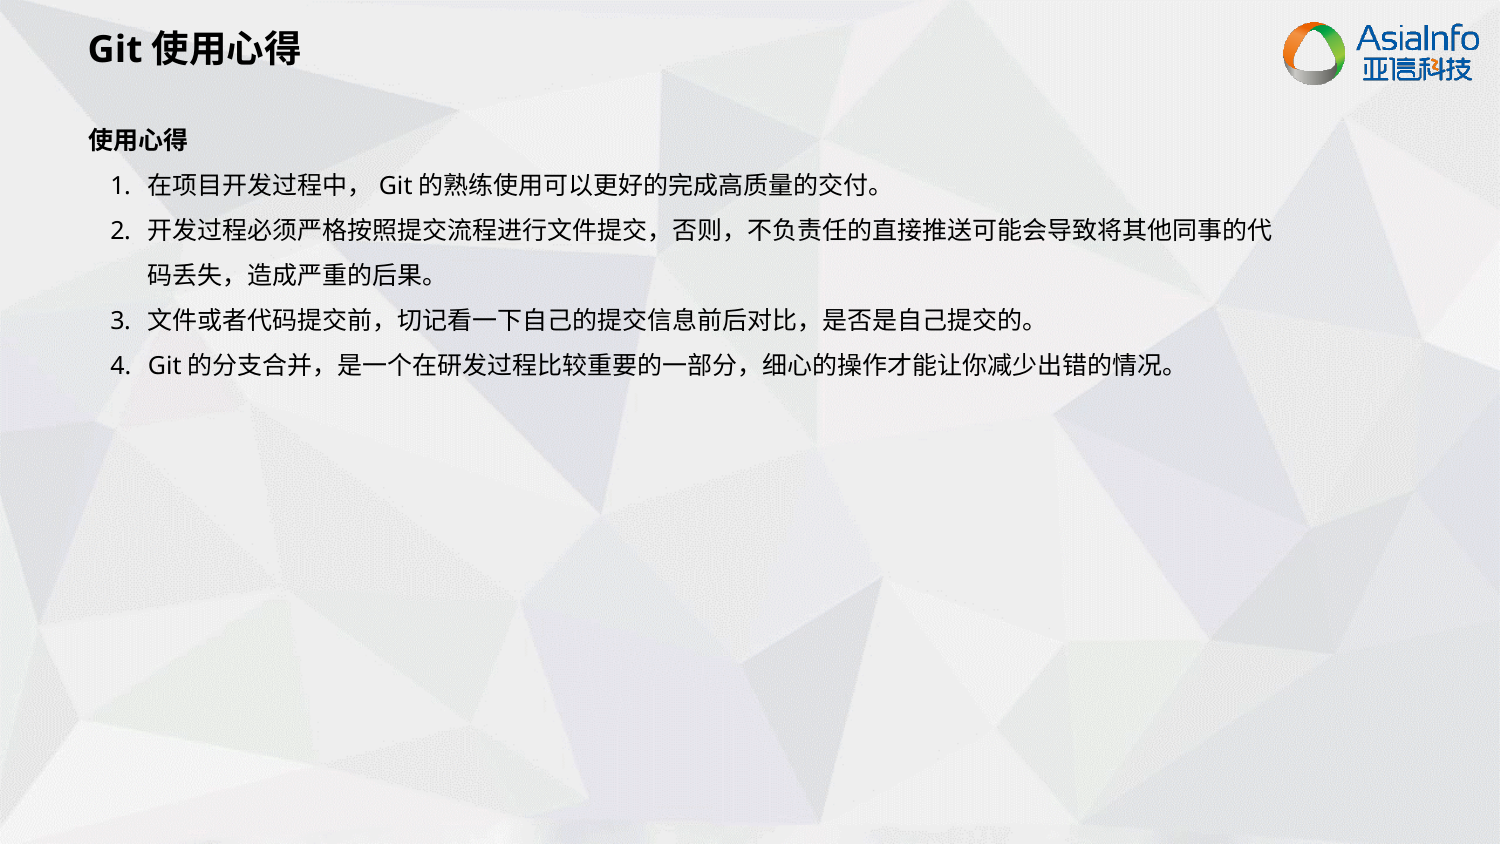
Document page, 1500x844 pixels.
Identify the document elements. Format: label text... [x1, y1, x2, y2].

picture [0, 0, 1500, 844]
text_box 使用心得 在项目开发过程中，Git的熟练使用可以更好的完成高质量的交付。 开发过程必须严格按照提交流程进行文件提交，否则，不负责任的直接推送可能会导致将其他同事的代码丢失，造成严重的后果。 文件或者代码提交前，切记看一下自己的提交信息前后对比，是否是自己提交的。 Git的分支合并，是一个在研发过程比较重要的一部分，细心的操作才能让你减少出错的情况。 [72, 100, 1306, 832]
text_box Git使用心得 [76, 10, 1427, 85]
